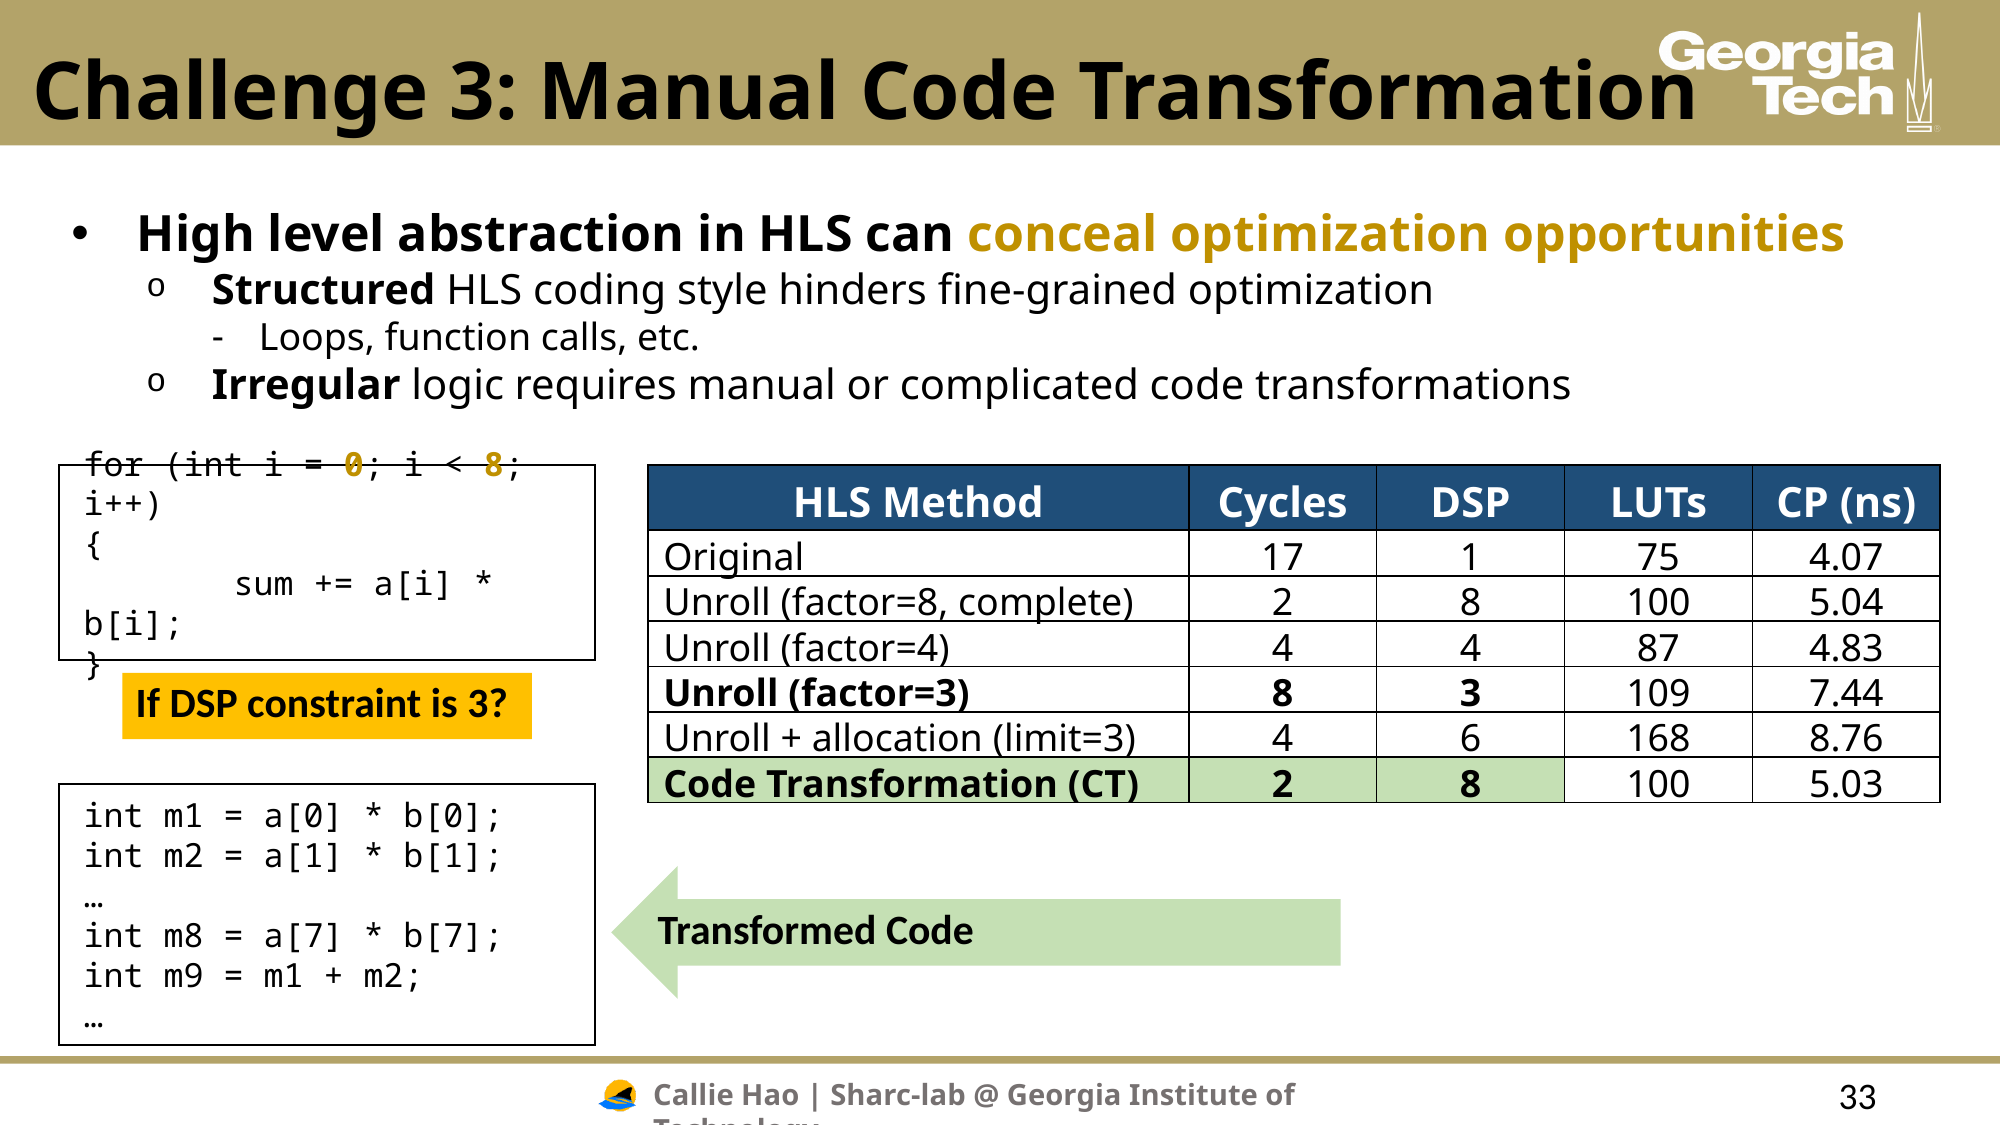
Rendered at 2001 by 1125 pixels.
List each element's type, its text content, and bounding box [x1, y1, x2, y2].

table_cell Original [649, 531, 1188, 575]
list High level abstraction in HLS can conceal optimization opportunities Structured HLS coding style hinders fine-grained optimization Loops, function calls, etc. Irregular logic requires manual or complicated code transformations [56, 201, 1941, 507]
table_cell Unroll (factor=3) [649, 667, 1188, 711]
table_cell 168 [1565, 713, 1752, 756]
table_cell 5.04 [1753, 577, 1939, 620]
table_cell 4.07 [1753, 531, 1939, 575]
table_cell 75 [1565, 531, 1752, 575]
table_cell Unroll (factor=4) [649, 622, 1188, 666]
picture [1659, 12, 1941, 133]
table_cell 5.03 [1753, 758, 1939, 802]
text_box Transformed Code [611, 865, 1341, 999]
text_box If DSP constraint is 3? [122, 672, 532, 740]
table_header HLS Method [649, 466, 1188, 529]
table_cell Unroll (factor=8, complete) [649, 577, 1188, 620]
table_cell 87 [1565, 622, 1752, 666]
table_cell 4 [1190, 622, 1376, 666]
table_cell 3 [1377, 667, 1564, 711]
text_box for (int i = 0; i < 8; i++) { sum += a[i] * b[i]; } [58, 464, 596, 661]
table_cell Code Transformation (CT) [649, 758, 1188, 802]
table_cell 7.44 [1753, 667, 1939, 711]
table_cell 4 [1190, 713, 1376, 756]
table_header CP (ns) [1753, 466, 1939, 529]
table_cell 8 [1377, 758, 1564, 802]
table_header LUTs [1565, 466, 1752, 529]
table_cell 17 [1190, 531, 1376, 575]
table_cell 100 [1565, 758, 1752, 802]
table_cell 2 [1190, 758, 1376, 802]
title Challenge 3: Manual Code Transformation [17, 42, 1875, 145]
picture [596, 1076, 640, 1112]
table_header Cycles [1190, 466, 1376, 529]
table_cell 4 [1377, 622, 1564, 666]
table_cell 109 [1565, 667, 1752, 711]
table_cell 8 [1377, 577, 1564, 620]
table_cell 100 [1565, 577, 1752, 620]
text_box int m1 = a[0] * b[0]; int m2 = a[1] * b[1]; … int m8 = a[7] * b[7]; int m9 = m1 + m2; … [58, 783, 596, 1046]
table_header DSP [1377, 466, 1564, 529]
table_cell 8.76 [1753, 713, 1939, 756]
table_cell 4.83 [1753, 622, 1939, 666]
slide_number 33 [1823, 1064, 1941, 1114]
table_cell Unroll + allocation (limit=3) [649, 713, 1188, 756]
table_cell 1 [1377, 531, 1564, 575]
table_cell 2 [1190, 577, 1376, 620]
table_cell 6 [1377, 713, 1564, 756]
table_cell 8 [1190, 667, 1376, 711]
